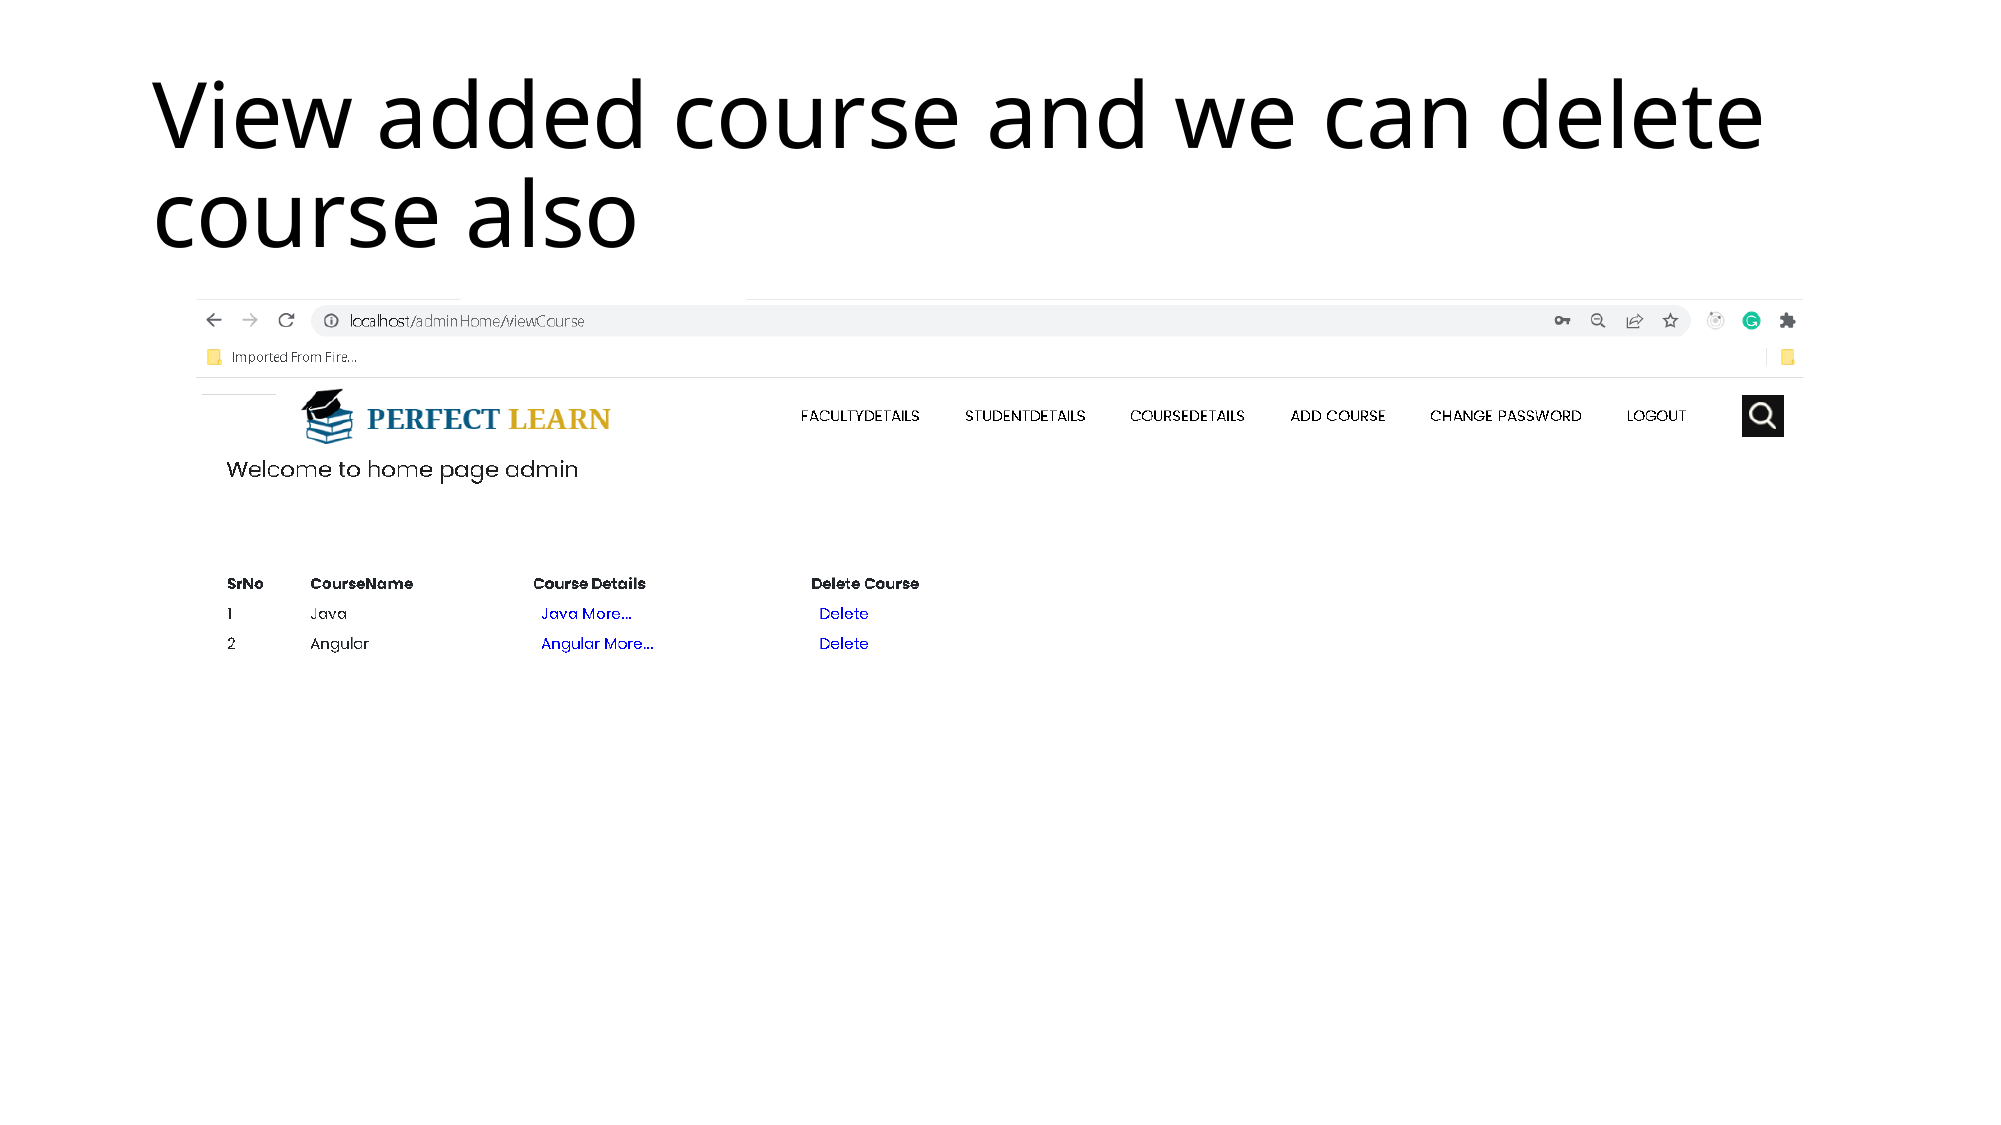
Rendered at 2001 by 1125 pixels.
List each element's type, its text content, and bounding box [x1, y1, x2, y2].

title View added course and we can delete course also [137, 59, 1863, 278]
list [196, 299, 1803, 1014]
